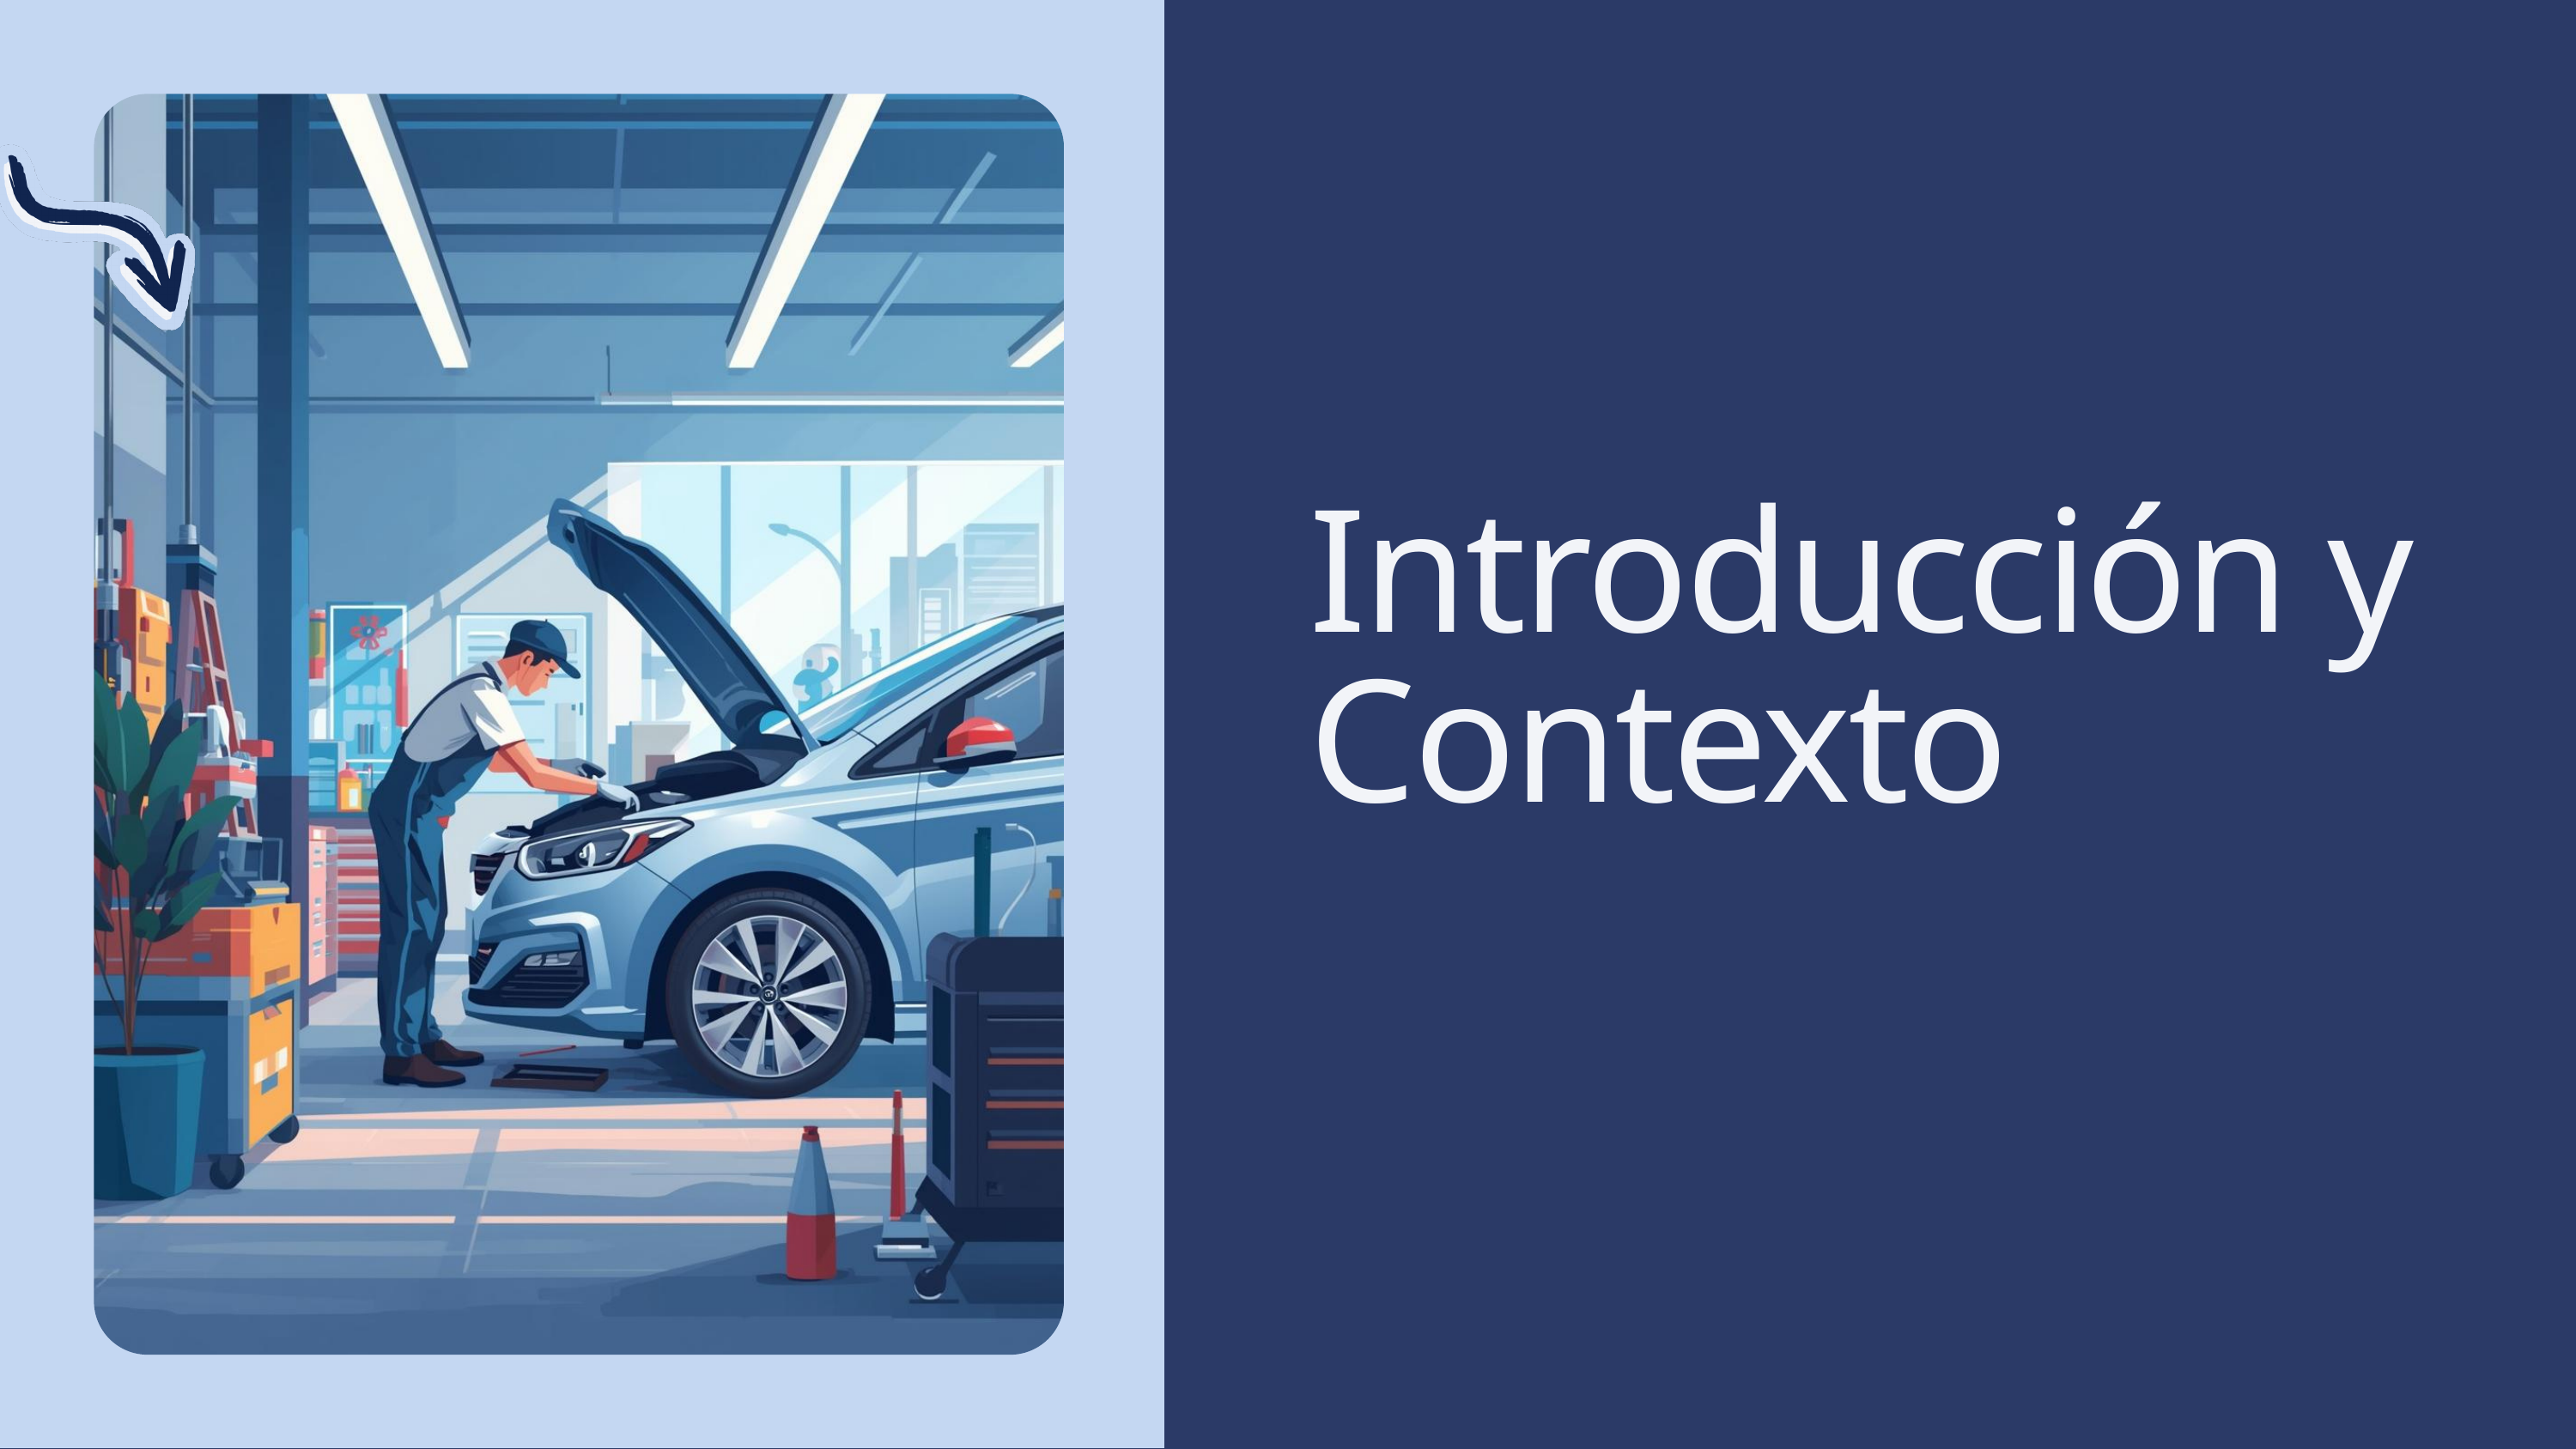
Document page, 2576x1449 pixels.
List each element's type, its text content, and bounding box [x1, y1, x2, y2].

text_box Introducción y Contexto [1309, 496, 2482, 836]
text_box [94, 94, 1065, 1355]
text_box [0, 0, 1165, 1449]
